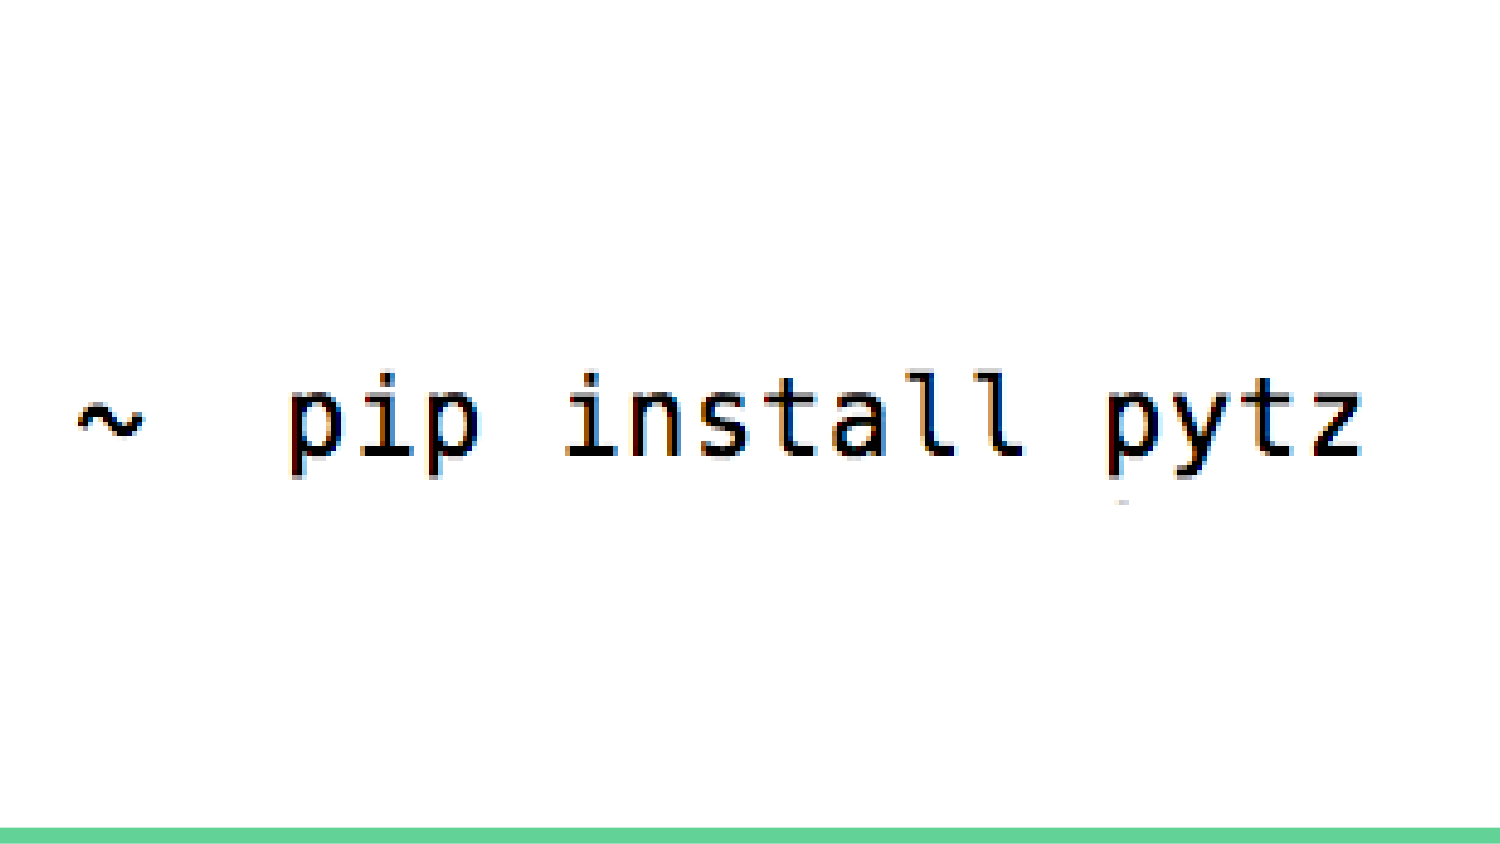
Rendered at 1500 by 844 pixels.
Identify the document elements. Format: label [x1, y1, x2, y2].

picture [39, 338, 1460, 505]
